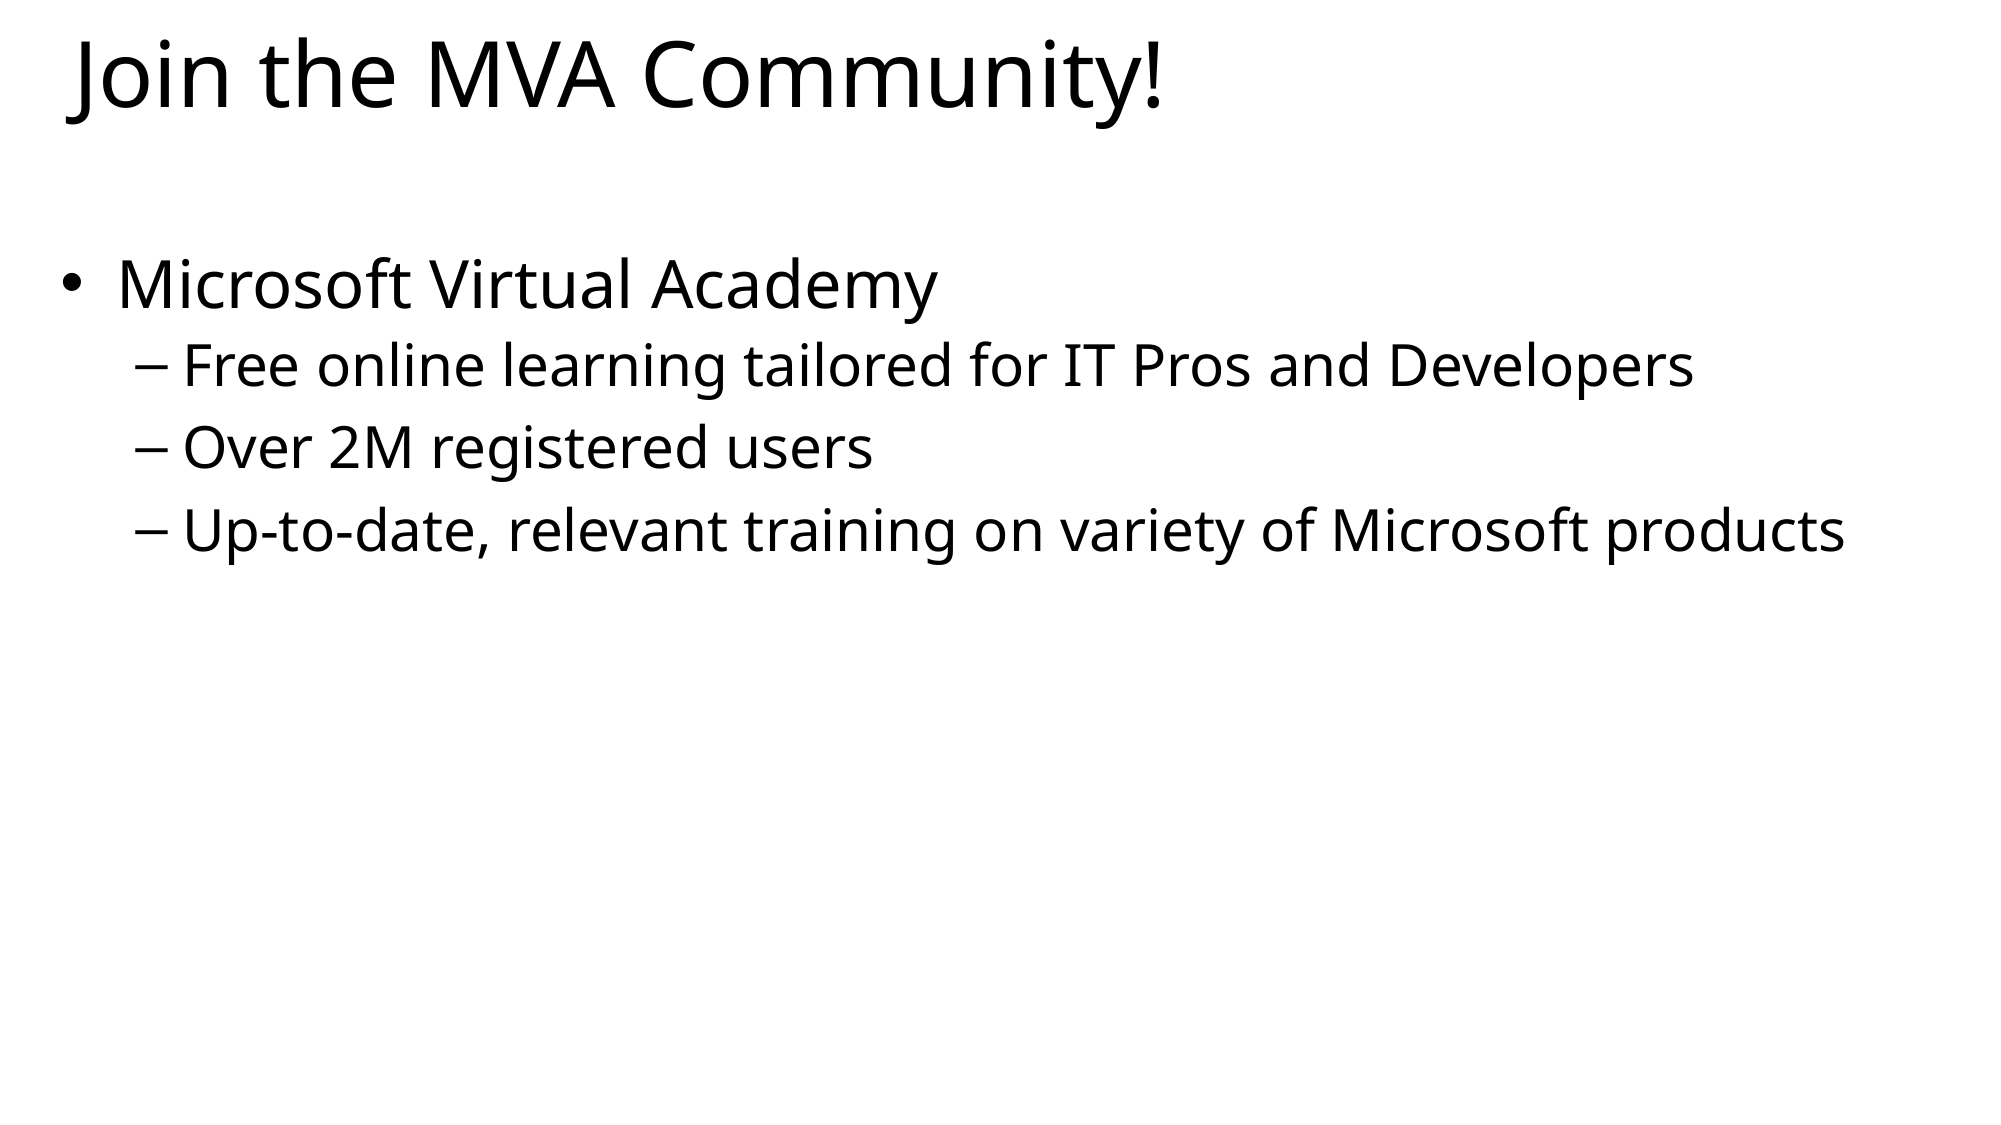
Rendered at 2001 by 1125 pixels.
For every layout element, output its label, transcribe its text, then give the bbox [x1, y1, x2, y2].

title Join the MVA Community! [0, 29, 1813, 205]
list Microsoft Virtual Academy Free online learning tailored for IT Pros and Developers Over 2M registered users Up-to-date, relevant training on variety of Microsoft products [45, 234, 1937, 1103]
